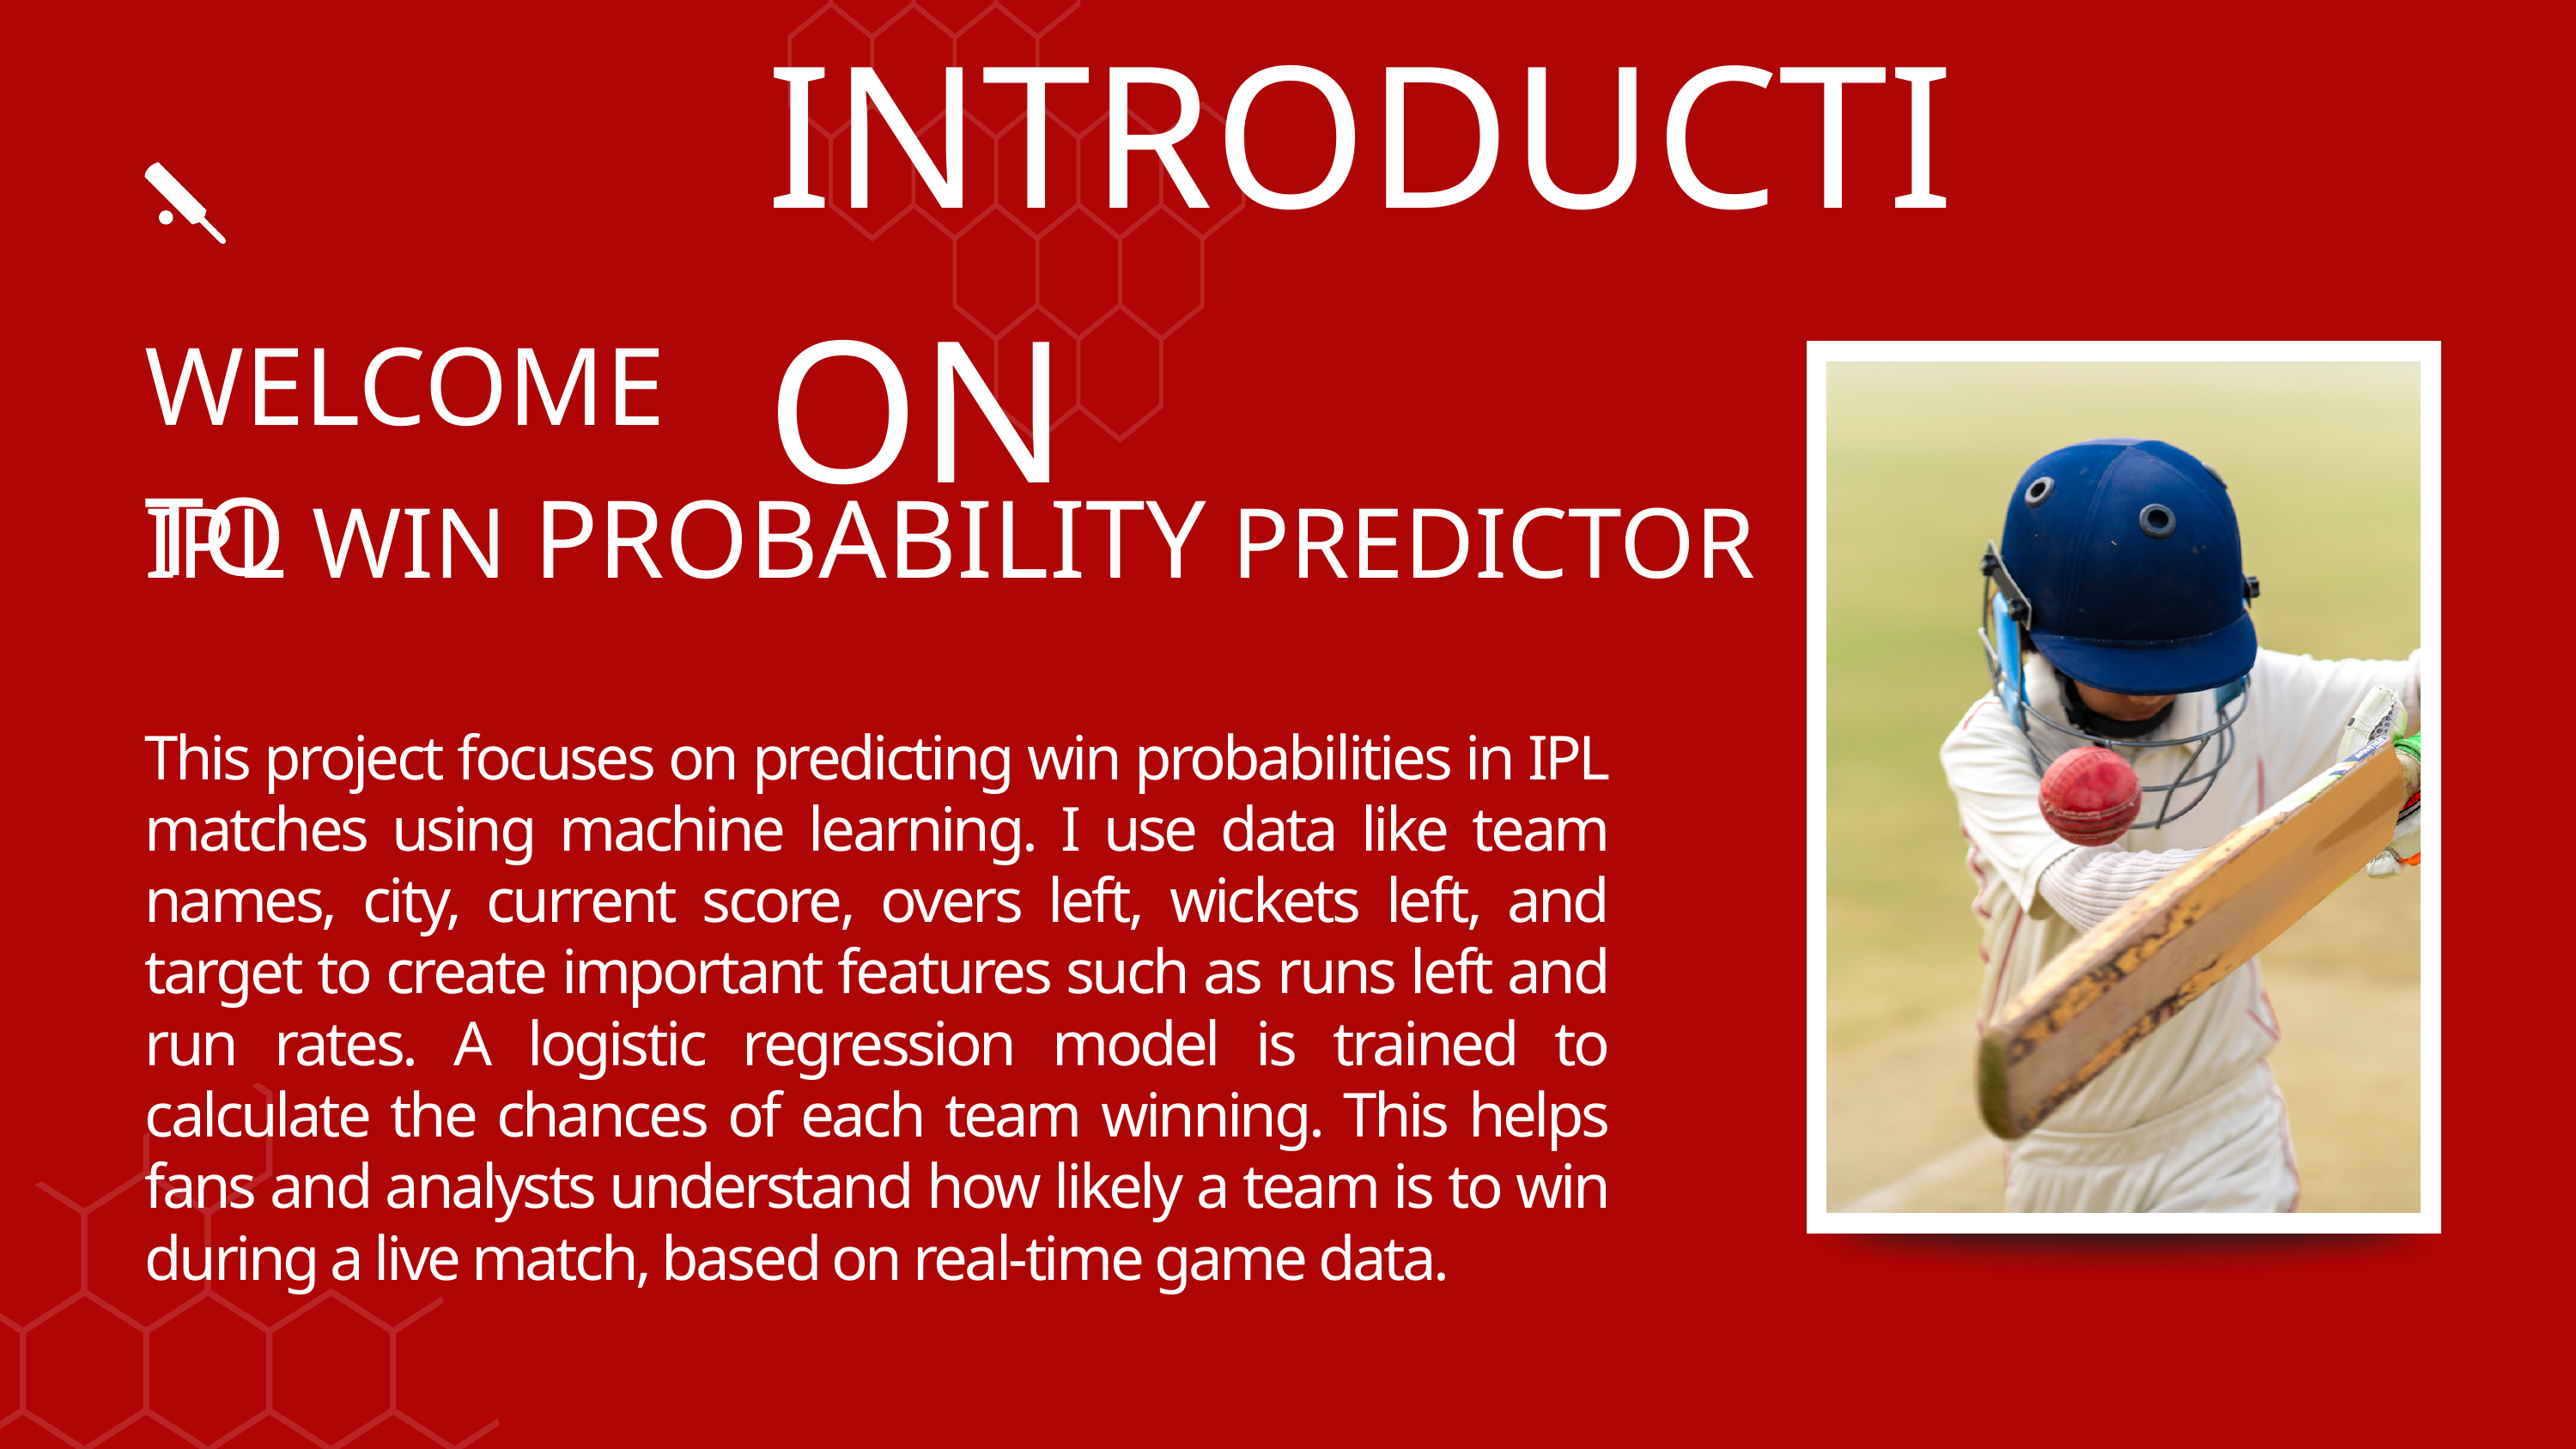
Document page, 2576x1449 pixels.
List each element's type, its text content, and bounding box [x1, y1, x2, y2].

text_box IPL WIN PROBABILITY PREDICTOR [144, 423, 1816, 600]
text_box This project focuses on predicting win probabilities in IPL matches using machine learning. I use data like team names, city, current score, overs left, wickets left, and target to create important features such as runs left and run rates. A logistic regression model is trained to calculate the chances of each team winning. This helps fans and analysts understand how likely a team is to win during a live match, based on real-time game data. [144, 719, 1608, 1435]
text_box INTRODUCTION [766, 0, 2050, 523]
text_box [0, 1134, 512, 1449]
text_box WELCOME TO [144, 296, 766, 423]
text_box [1816, 1168, 2438, 1277]
text_box [1816, 351, 2432, 1223]
text_box [144, 162, 226, 245]
